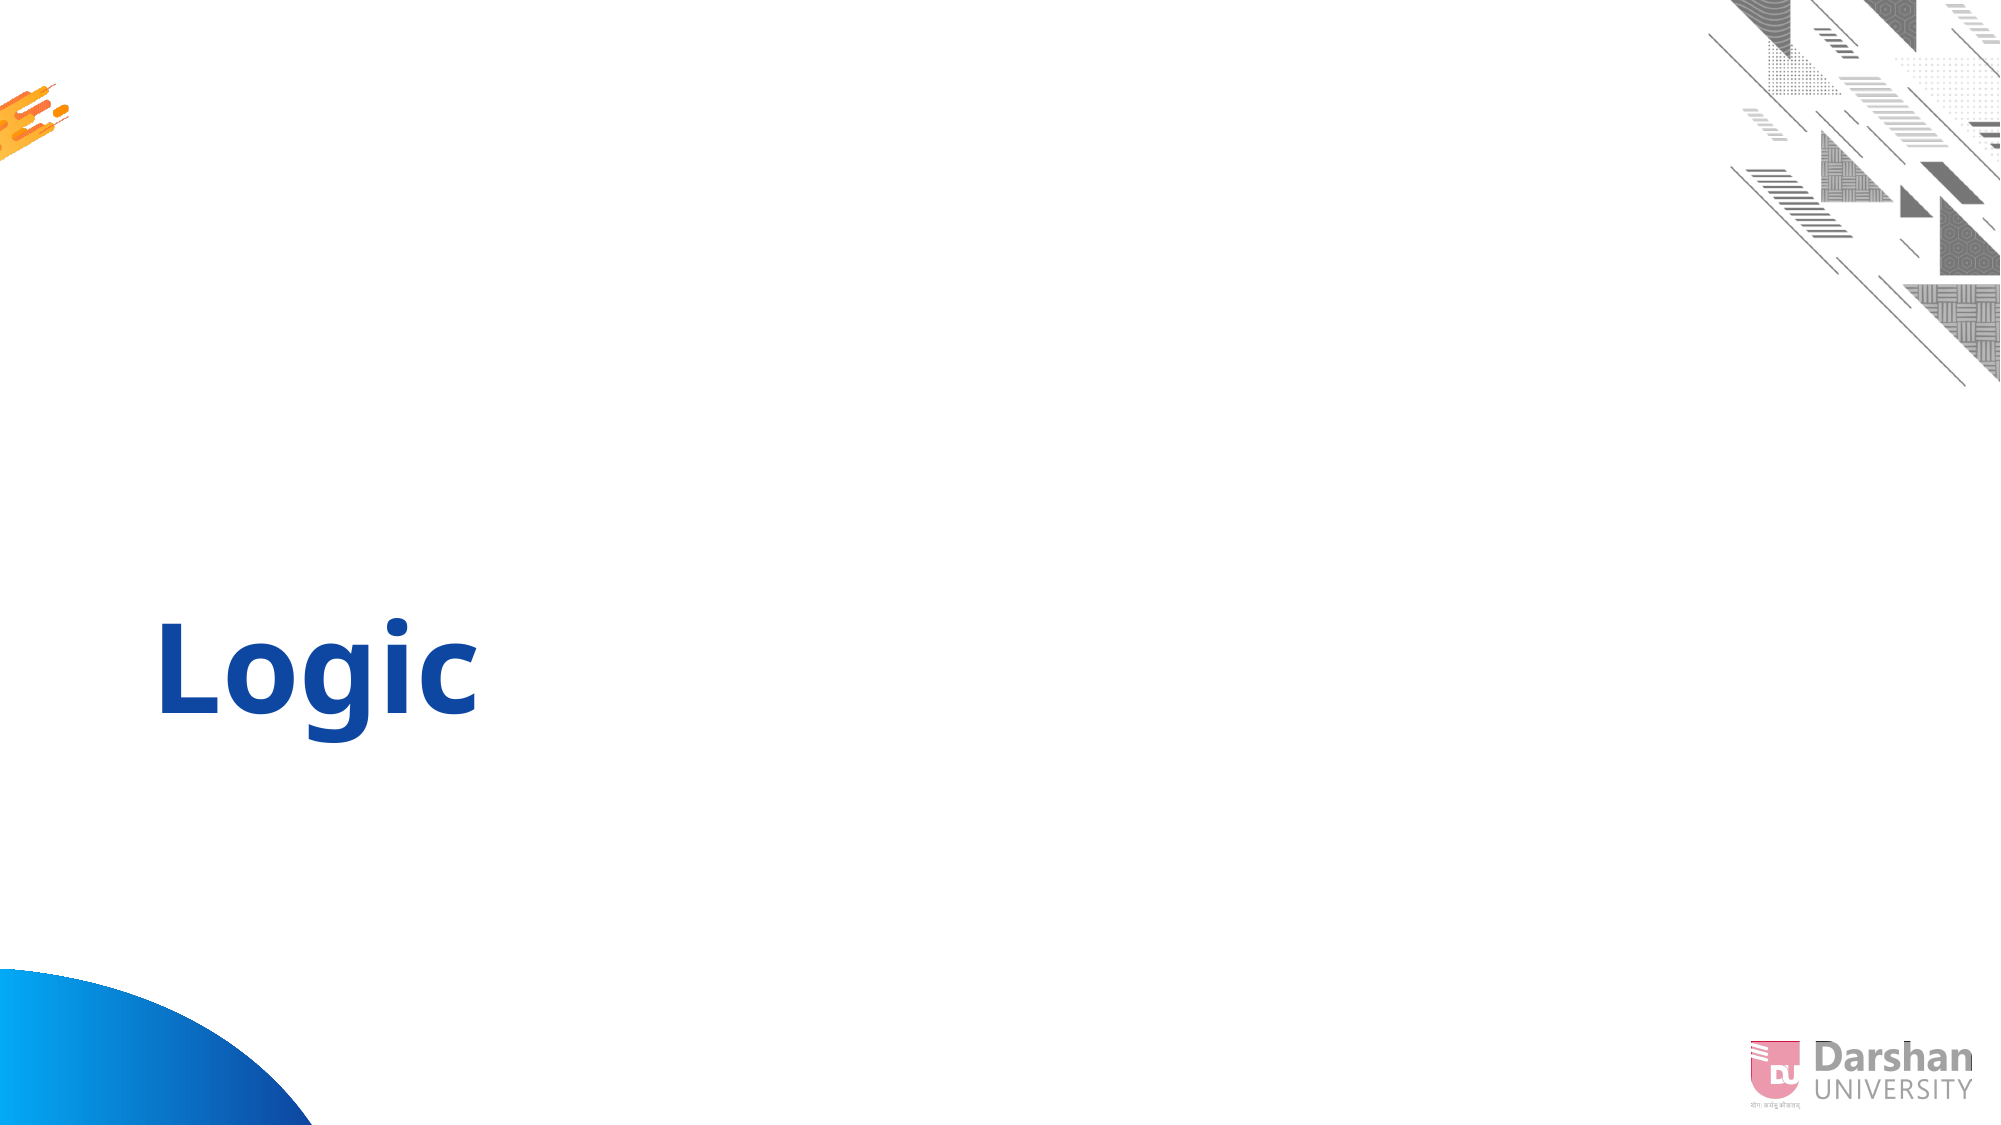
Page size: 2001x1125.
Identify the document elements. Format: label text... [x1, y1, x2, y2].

picture [0, 65, 90, 193]
text_box 25 [1751, 1041, 1972, 1109]
title Logic [136, 280, 1862, 749]
